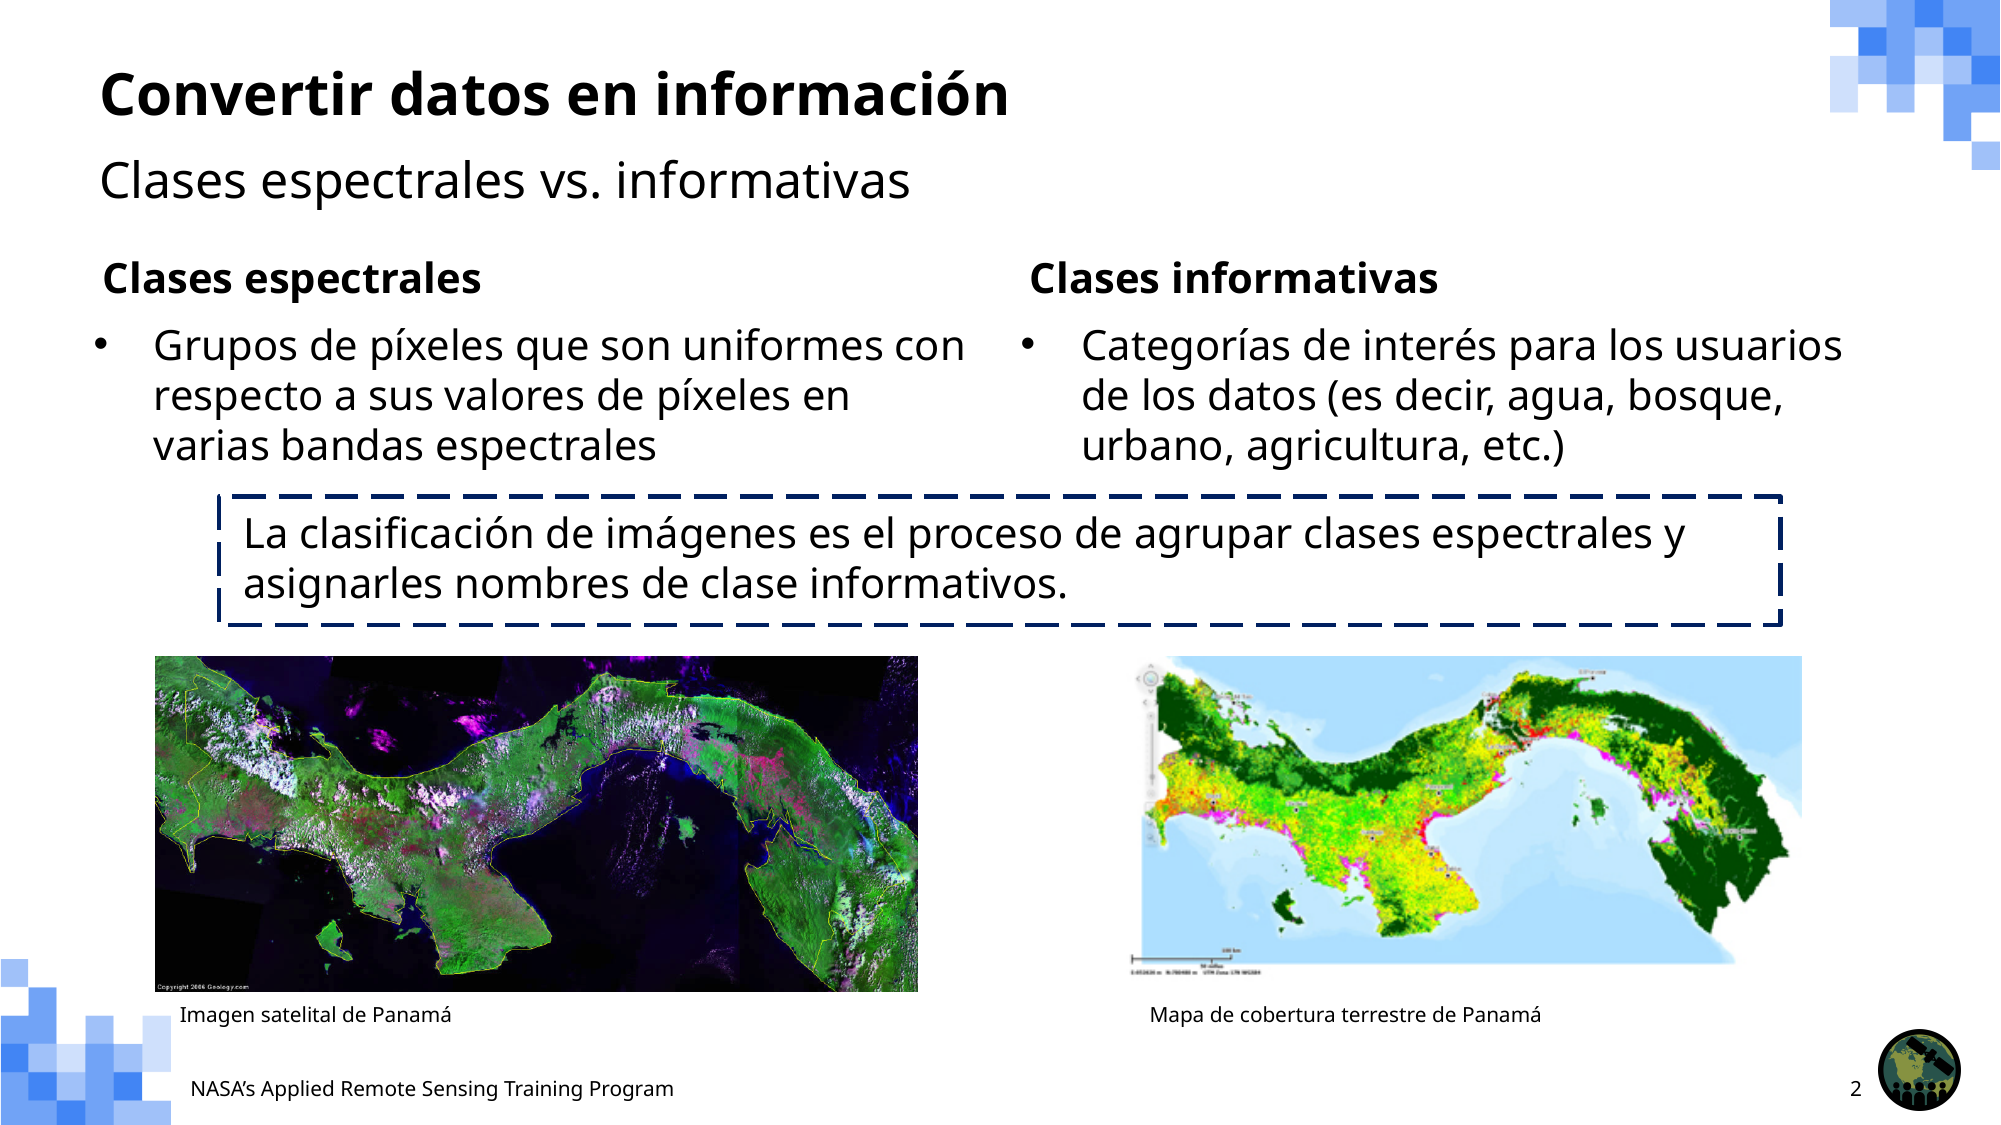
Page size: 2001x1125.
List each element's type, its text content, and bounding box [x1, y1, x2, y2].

text_box La clasificación de imágenes es el proceso de agrupar clases espectrales y asignarles nombres de clase informativos. [219, 496, 1781, 626]
title Convertir datos en información [79, 45, 1921, 139]
list Clases informativas Categorías de interés para los usuarios de los datos (es decir, agua, bosque, urbano, agricultura, etc.) [1006, 241, 1921, 482]
picture [0, 656, 918, 1125]
picture [1878, 1029, 1961, 1111]
list Clases espectrales Grupos de píxeles que son uniformes con respecto a sus valores de píxeles en varias bandas espectrales [79, 241, 994, 482]
picture [1125, 656, 1802, 992]
list Mapa de cobertura terrestre de Panamá [1125, 991, 1809, 1037]
picture [1830, 0, 2000, 170]
list Imagen satelital de Panamá [155, 999, 918, 1037]
list Clases espectrales vs. informativas [79, 139, 1921, 217]
